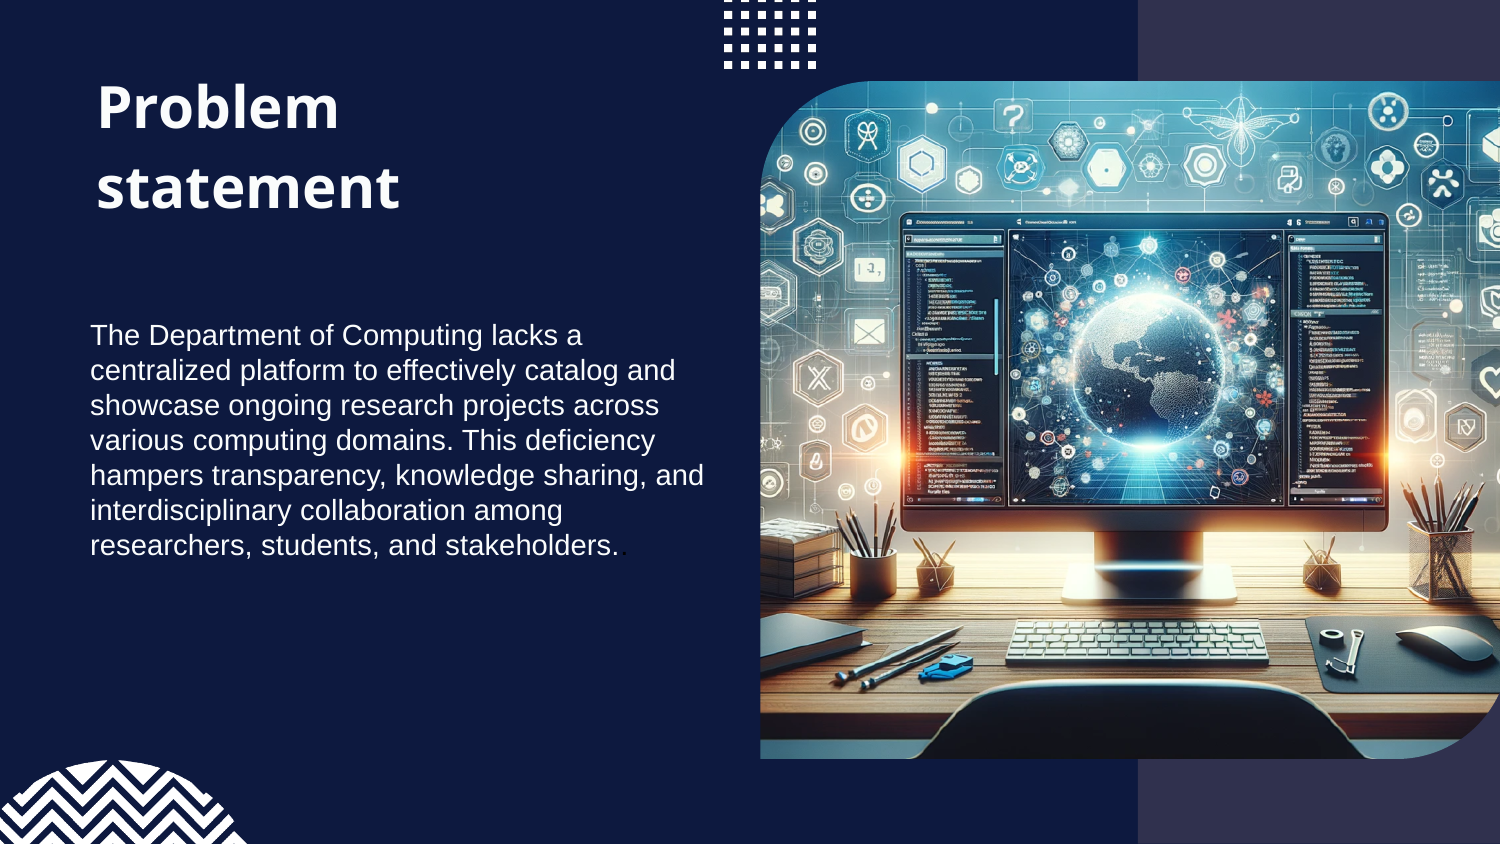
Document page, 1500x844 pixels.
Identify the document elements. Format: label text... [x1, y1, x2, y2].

picture [0, 760, 264, 844]
title Problem statement [96, 101, 589, 179]
text_box The Department of Computing lacks a centralized platform to effectively catalog and showcase ongoing research projects across various computing domains. This deficiency hampers transparency, knowledge sharing, and interdisciplinary collaboration among researchers, students, and stakeholders.. [75, 309, 722, 569]
picture [724, 0, 816, 69]
picture [760, 80, 1500, 760]
